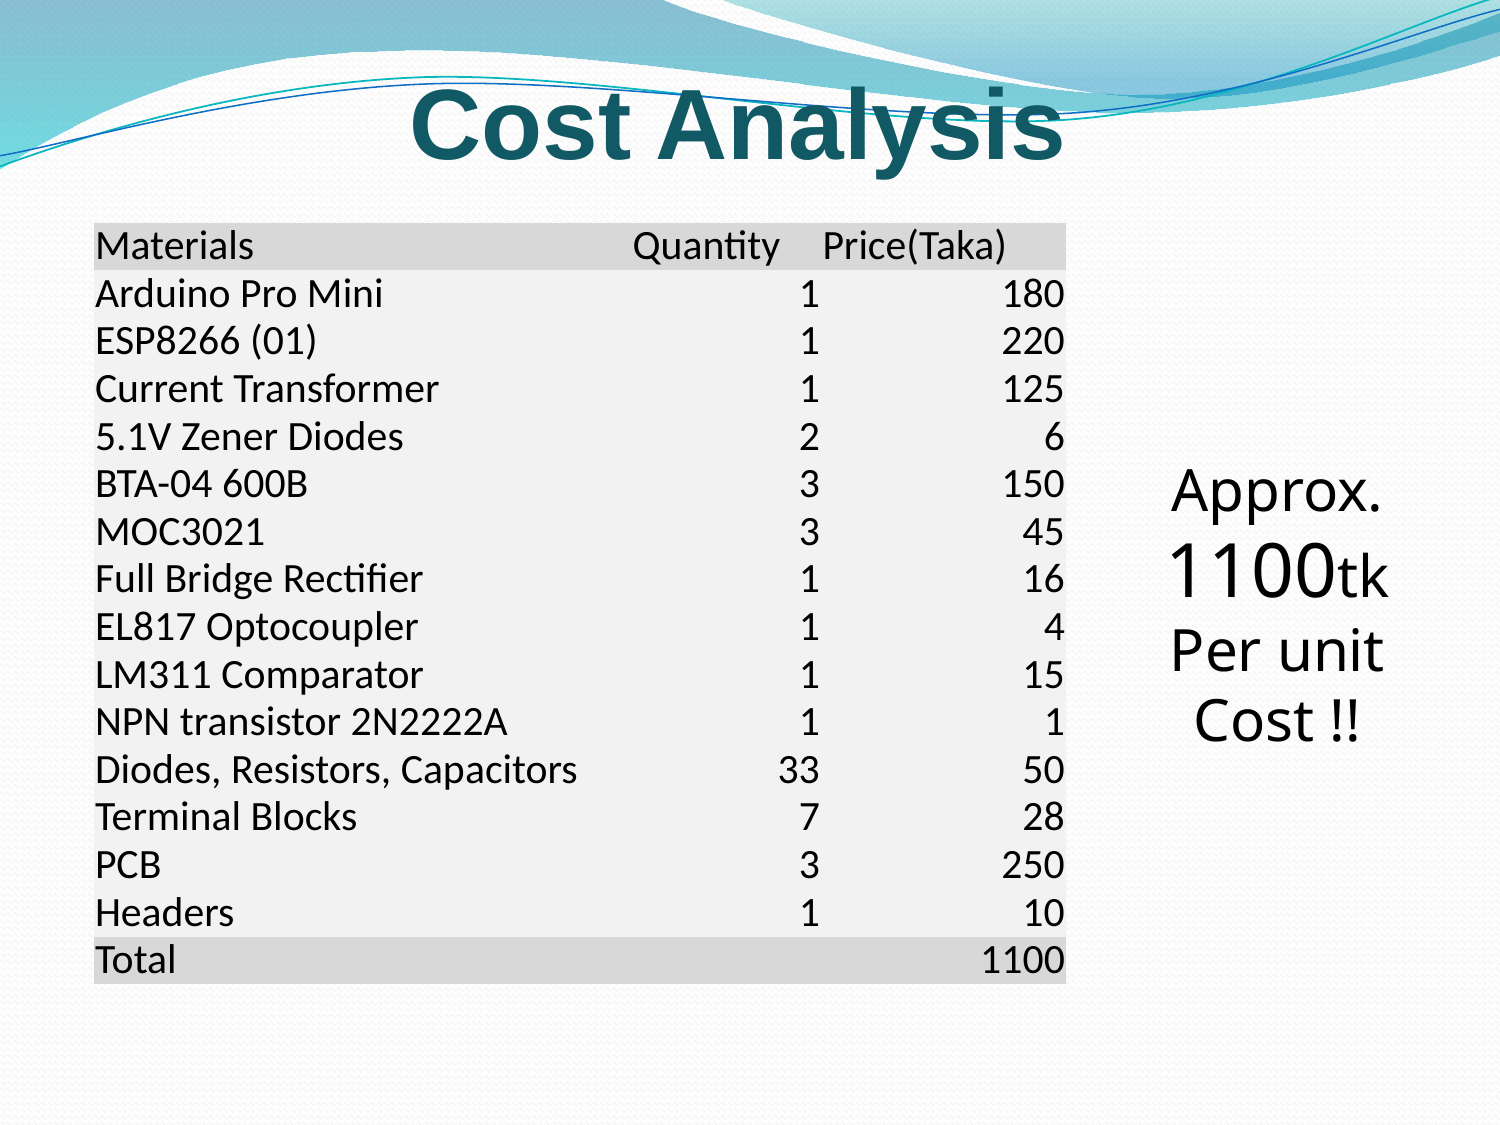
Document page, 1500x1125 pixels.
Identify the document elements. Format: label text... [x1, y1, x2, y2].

table_cell 150 [821, 461, 1066, 508]
table_header Quantity [631, 223, 821, 270]
table_cell [631, 937, 821, 984]
table_cell 3 [631, 841, 821, 889]
table_cell 33 [631, 746, 821, 794]
table_cell ESP8266 (01) [94, 318, 631, 365]
table_cell PCB [94, 841, 631, 889]
table_cell Diodes, Resistors, Capacitors [94, 746, 631, 794]
table_cell 220 [821, 318, 1066, 365]
table_cell 2 [631, 413, 821, 461]
table_cell 1 [631, 603, 821, 651]
table_cell 28 [821, 794, 1066, 841]
table_cell BTA-04 600B [94, 461, 631, 508]
table_cell 16 [821, 556, 1066, 603]
table_cell 180 [821, 270, 1066, 318]
table_cell Full Bridge Rectifier [94, 556, 631, 603]
table_cell 1 [821, 699, 1066, 746]
table_cell 7 [631, 794, 821, 841]
table_cell 125 [821, 365, 1066, 413]
table_cell 1 [631, 556, 821, 603]
table_cell Arduino Pro Mini [94, 270, 631, 318]
table_cell Current Transformer [94, 365, 631, 413]
table_cell NPN transistor 2N2222A [94, 699, 631, 746]
table_cell LM311 Comparator [94, 651, 631, 699]
table_cell 1 [631, 699, 821, 746]
table_cell 1 [631, 651, 821, 699]
table_cell 1100 [821, 937, 1066, 984]
table_header Price(Taka) [821, 223, 1066, 270]
table_cell 45 [821, 508, 1066, 556]
table_cell 250 [821, 841, 1066, 889]
table_cell 10 [821, 889, 1066, 937]
table_cell 1 [631, 270, 821, 318]
table_cell Terminal Blocks [94, 794, 631, 841]
text_box Approx. 1100tk Per unit Cost !! [1125, 445, 1430, 760]
table_cell 1 [631, 889, 821, 937]
table_cell 6 [821, 413, 1066, 461]
table_cell MOC3021 [94, 508, 631, 556]
table_cell 1 [631, 318, 821, 365]
table_cell 1 [631, 365, 821, 413]
table_cell 4 [821, 603, 1066, 651]
table_cell Headers [94, 889, 631, 937]
table_cell 5.1V Zener Diodes [94, 413, 631, 461]
table_cell 3 [631, 461, 821, 508]
table_cell 50 [821, 746, 1066, 794]
title Cost Analysis [246, 23, 1230, 180]
table_cell 15 [821, 651, 1066, 699]
table_cell Total [94, 937, 631, 984]
table_cell EL817 Optocoupler [94, 603, 631, 651]
table_cell 3 [631, 508, 821, 556]
table_header Materials [94, 223, 631, 270]
